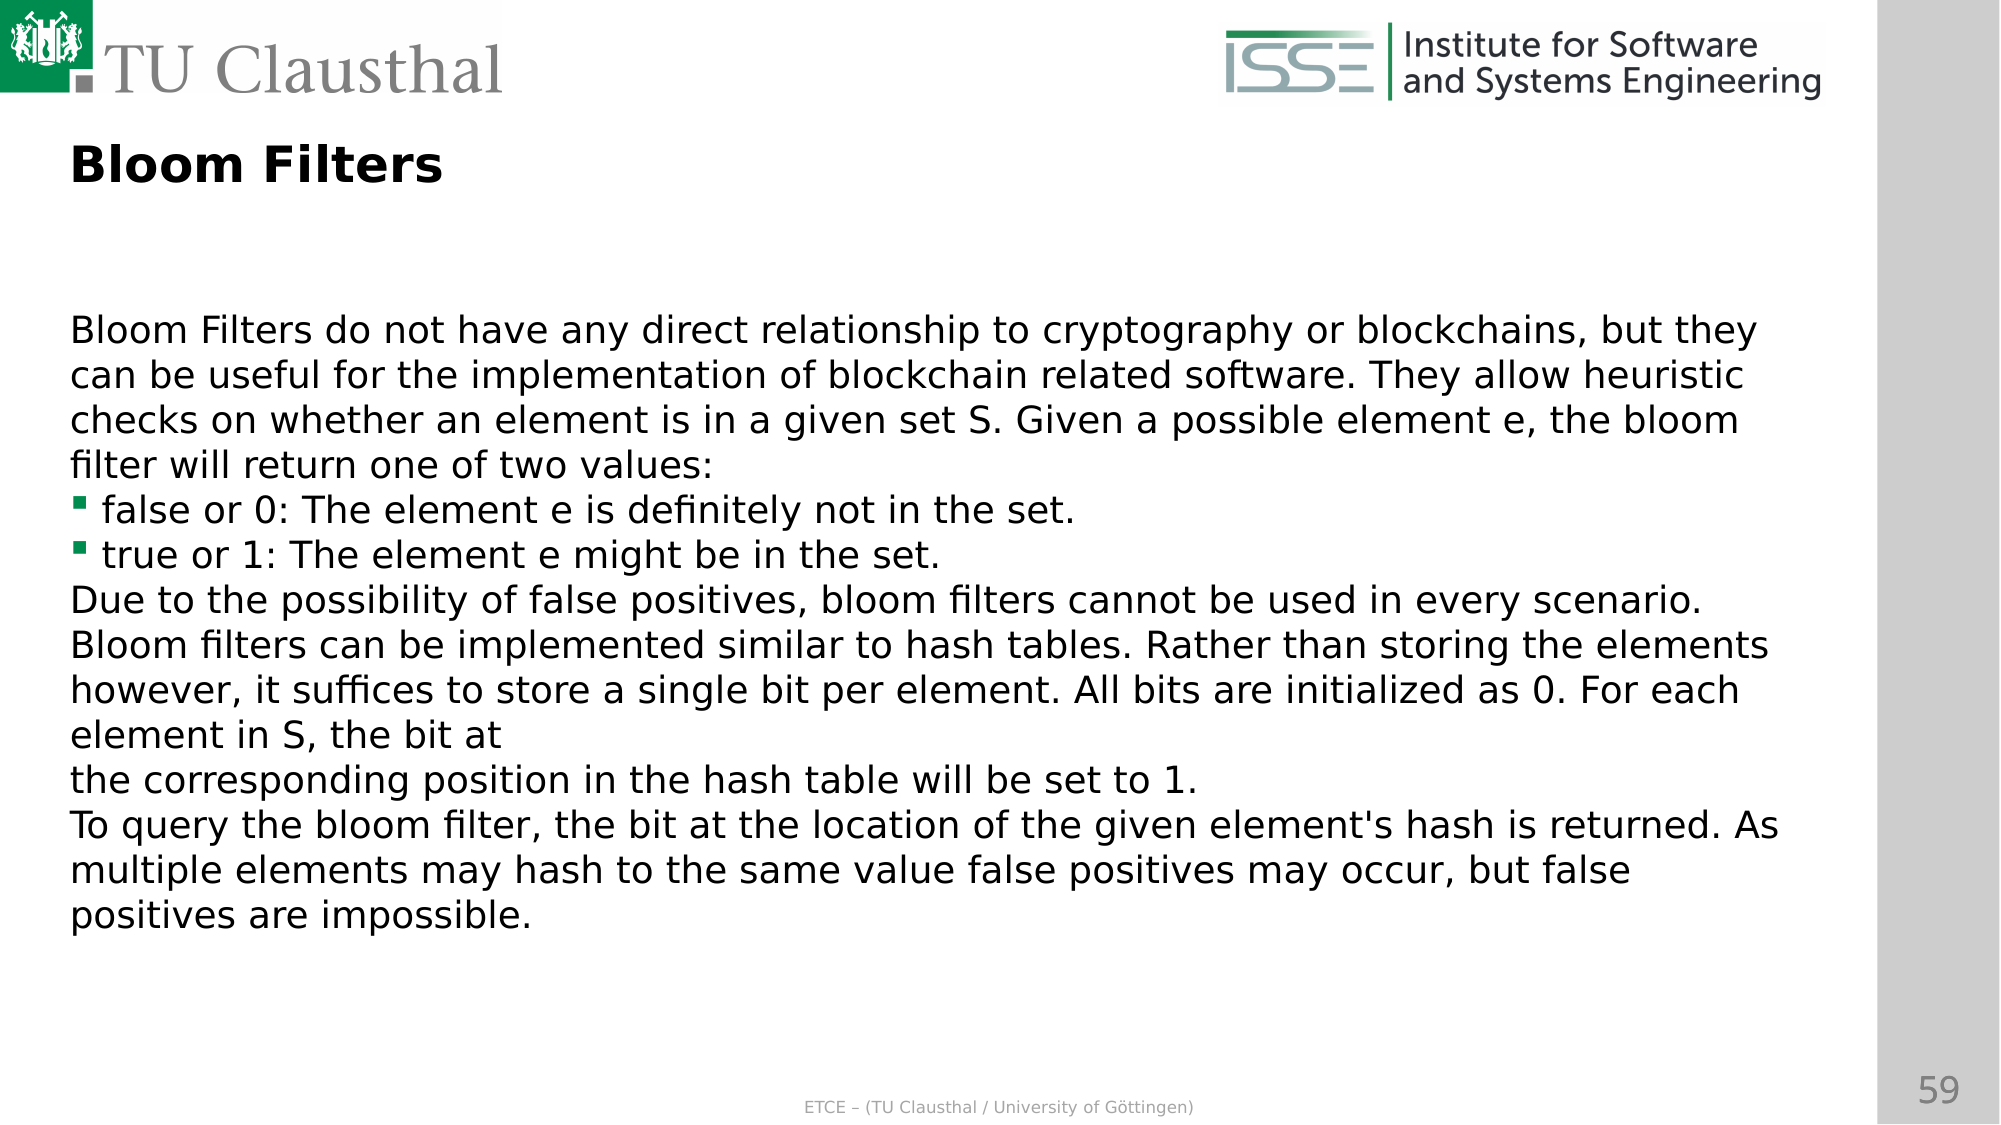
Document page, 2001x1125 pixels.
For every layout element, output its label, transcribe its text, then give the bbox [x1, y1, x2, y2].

picture [1218, 22, 1826, 107]
text_box Bloom Filters do not have any direct relationship to cryptography or blockchains, but they can be useful for the implementation of blockchain related software. They allow heuristic checks on whether an element is in a given set S. Given a possible element e, the bloom filter will return one of two values: false or 0: The element e is definitely not in the set. true or 1: The element e might be in the set. Due to the possibility of false positives, bloom filters cannot be used in every scenario. Bloom filters can be implemented similar to hash tables. Rather than storing the elements however, it suffices to store a single bit per element. All bits are initialized as 0. For each element in S, the bit at the corresponding position in the hash table will be set to 1. To query the bloom filter, the bit at the location of the given element's hash is returned. As multiple elements may hash to the same value false positives may occur, but false positives are impossible. [54, 208, 1819, 1035]
picture [0, 0, 502, 93]
text_box Bloom Filters [54, 125, 1819, 208]
